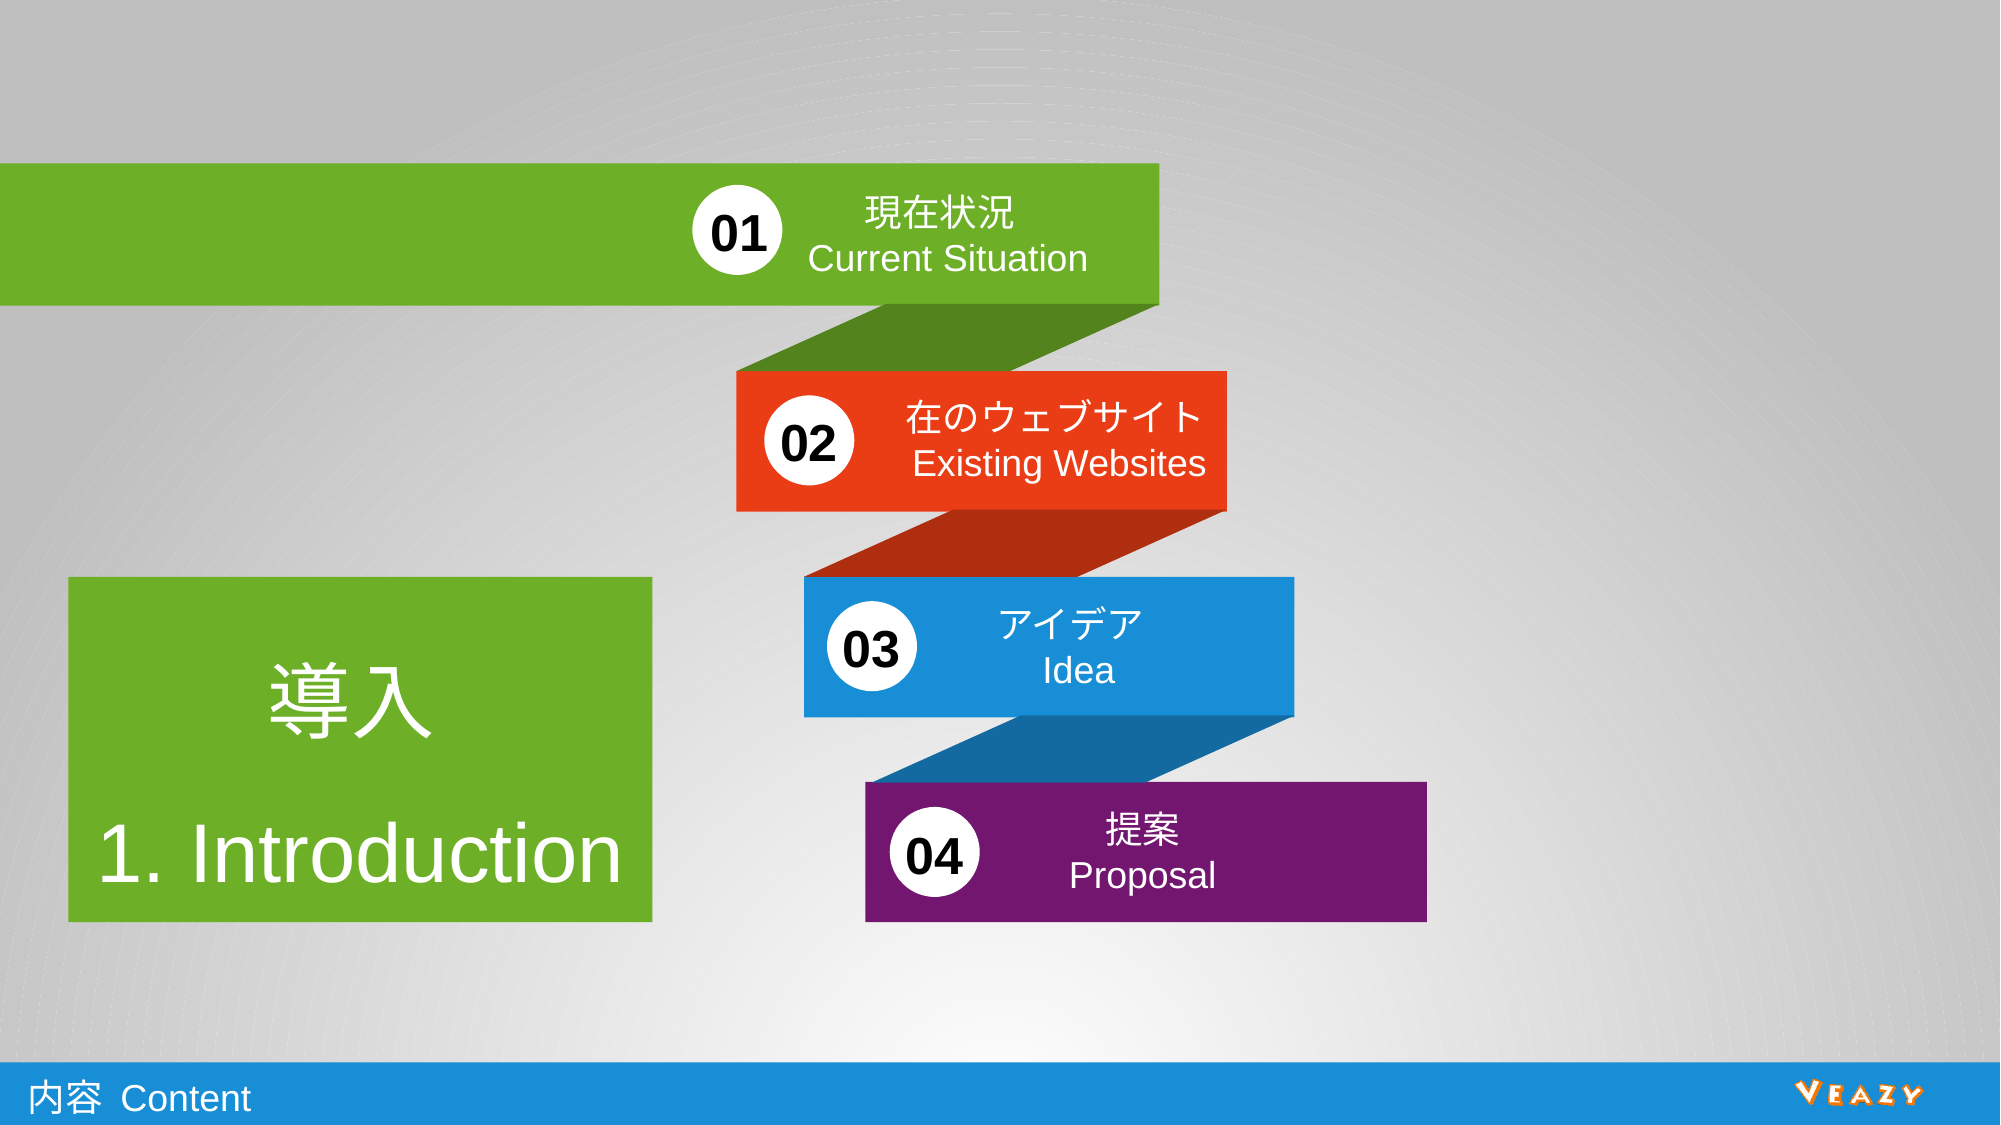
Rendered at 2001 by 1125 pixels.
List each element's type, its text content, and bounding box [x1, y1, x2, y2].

text_box 02 [741, 401, 877, 479]
text_box [848, 686, 896, 693]
text_box アイデア Idea [940, 594, 1217, 699]
text_box [784, 479, 835, 487]
text_box [736, 302, 1160, 373]
text_box [913, 893, 956, 898]
text_box [785, 394, 834, 401]
text_box [712, 183, 736, 191]
text_box [803, 576, 1296, 718]
text_box 内容 Content [13, 1066, 725, 1125]
text_box 03 [803, 608, 940, 686]
text_box 在のウェブサイト Existing Websites [889, 386, 1229, 492]
text_box 04 [867, 814, 1003, 893]
text_box 導入 1. Introduction [67, 576, 653, 923]
text_box [713, 269, 736, 276]
text_box [846, 600, 898, 608]
picture [1788, 1072, 1929, 1117]
text_box 提案 Proposal [1004, 798, 1281, 904]
text_box [803, 508, 1228, 578]
text_box 01 [671, 191, 808, 269]
text_box [871, 714, 1295, 784]
text_box [0, 1061, 2000, 1125]
text_box [908, 805, 961, 814]
text_box [735, 370, 1228, 513]
text_box [864, 781, 1428, 923]
text_box 現在状況 Current Situation [736, 181, 1160, 287]
text_box [0, 162, 1161, 307]
